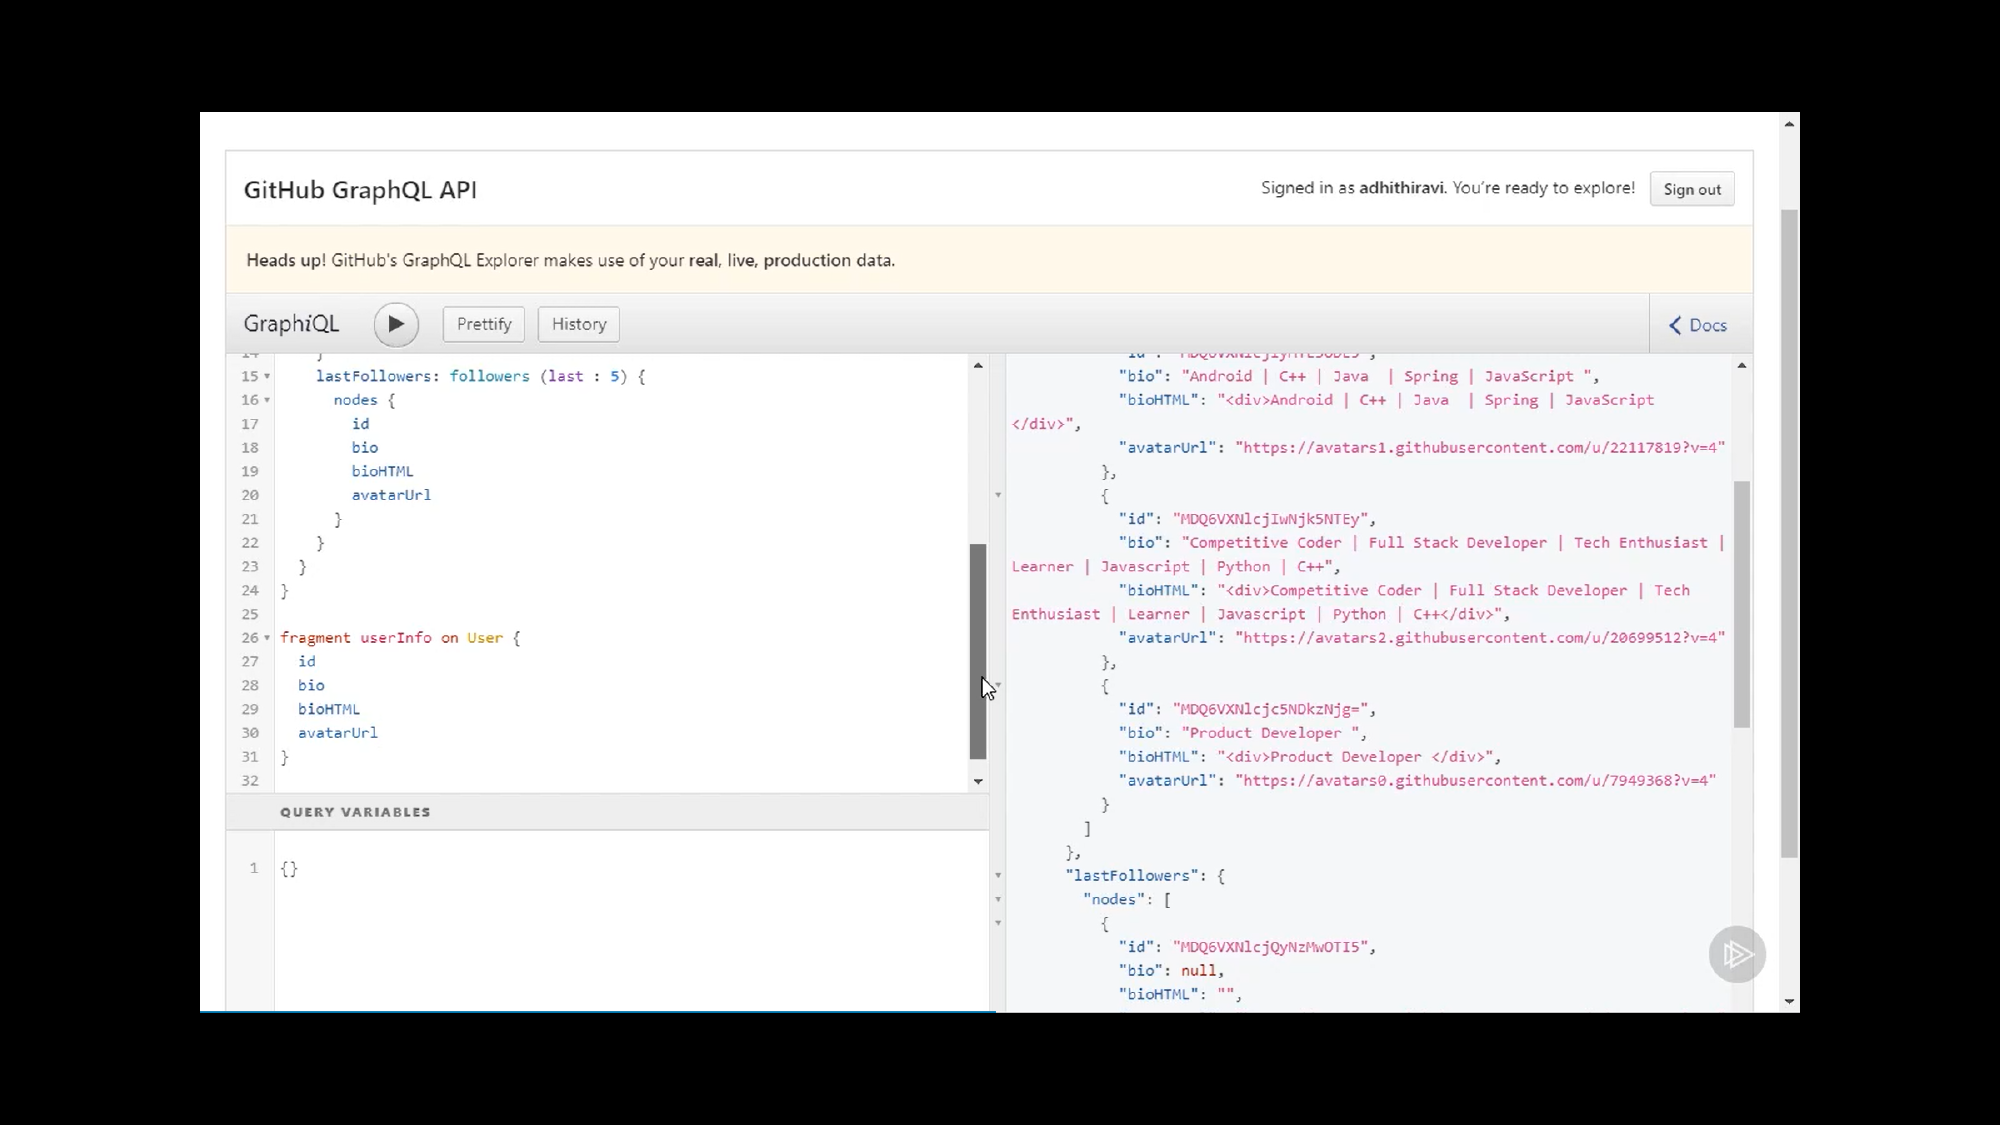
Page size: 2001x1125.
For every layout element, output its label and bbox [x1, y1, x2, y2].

picture [199, 112, 1800, 1013]
